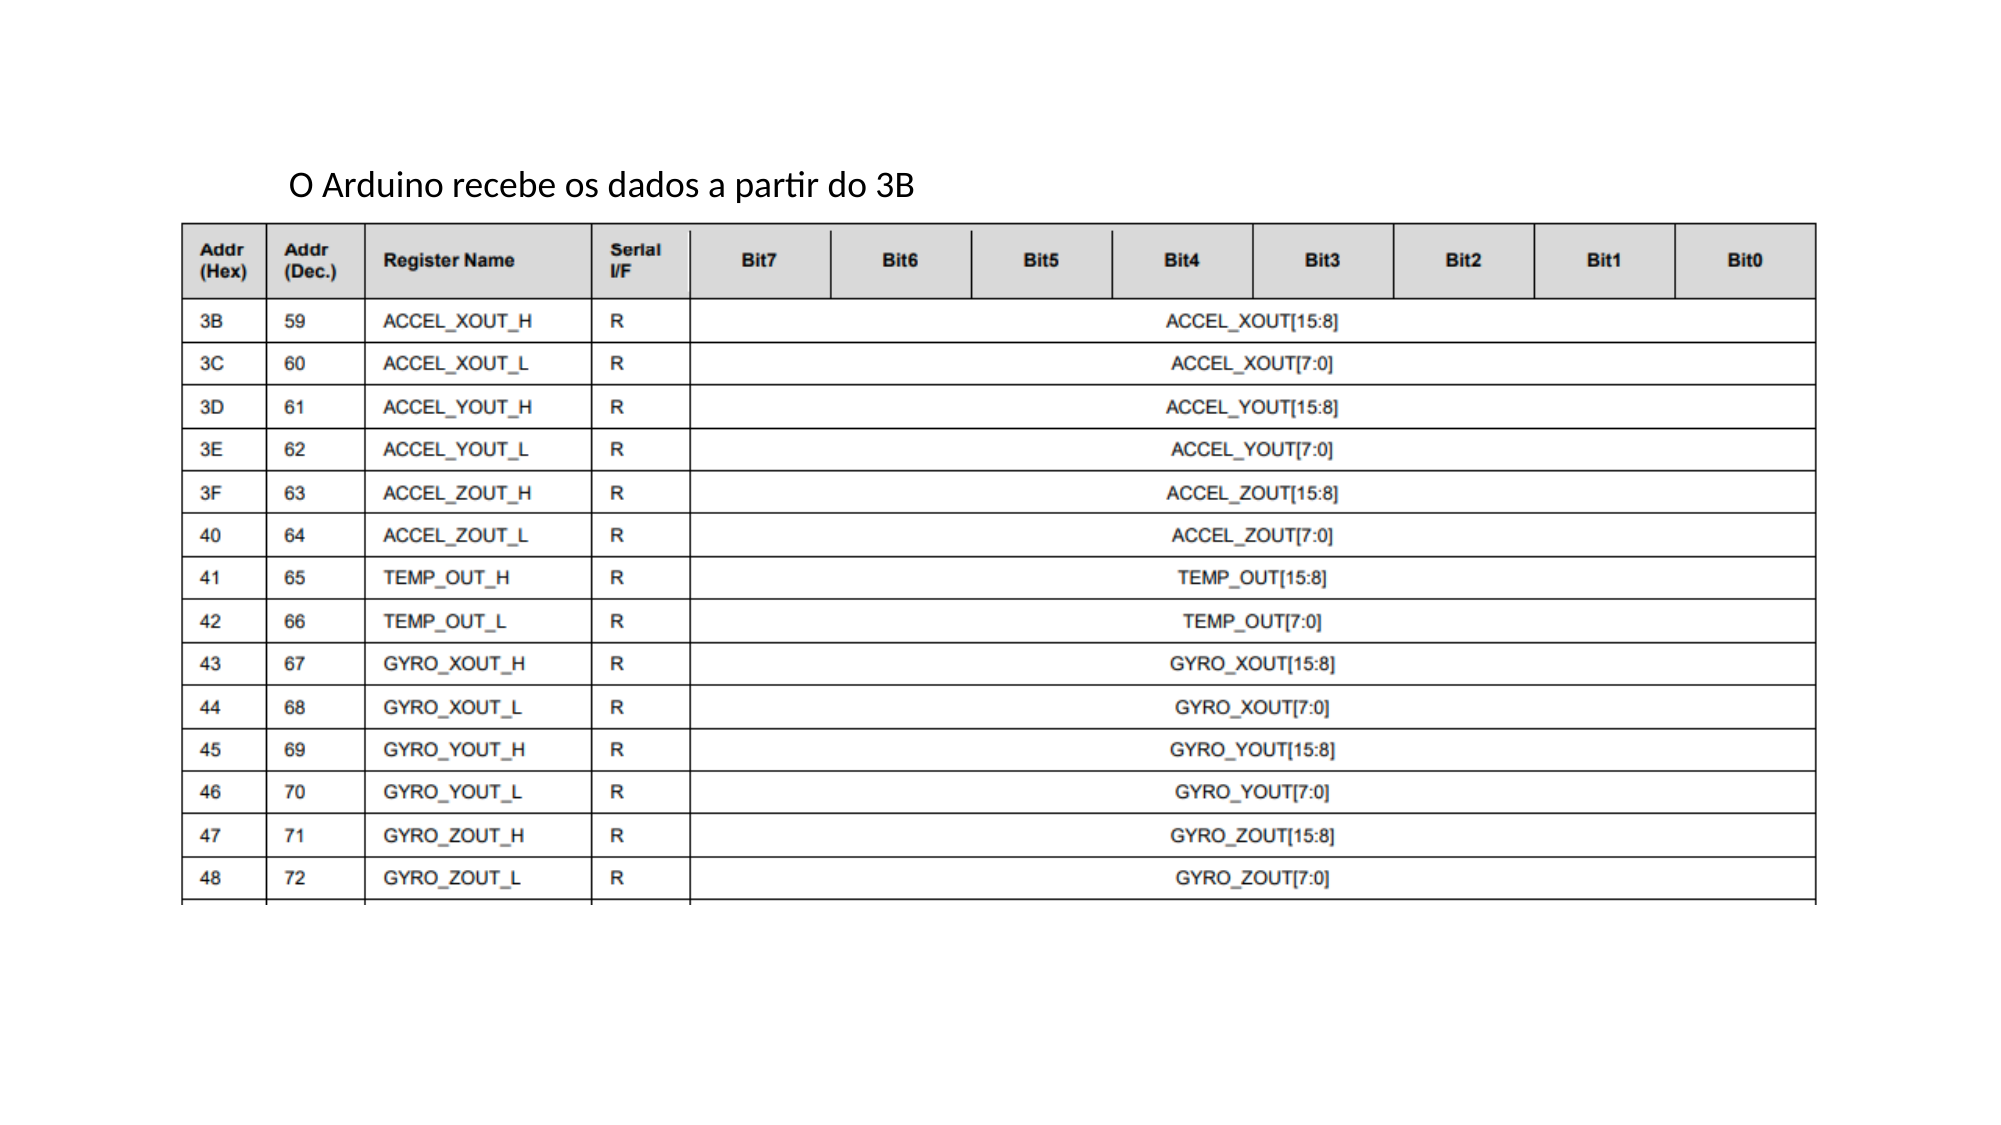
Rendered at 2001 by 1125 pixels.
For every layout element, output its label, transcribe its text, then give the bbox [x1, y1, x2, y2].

text_box O Arduino recebe os dados a partir do 3B [274, 152, 1569, 220]
picture [180, 220, 1820, 905]
